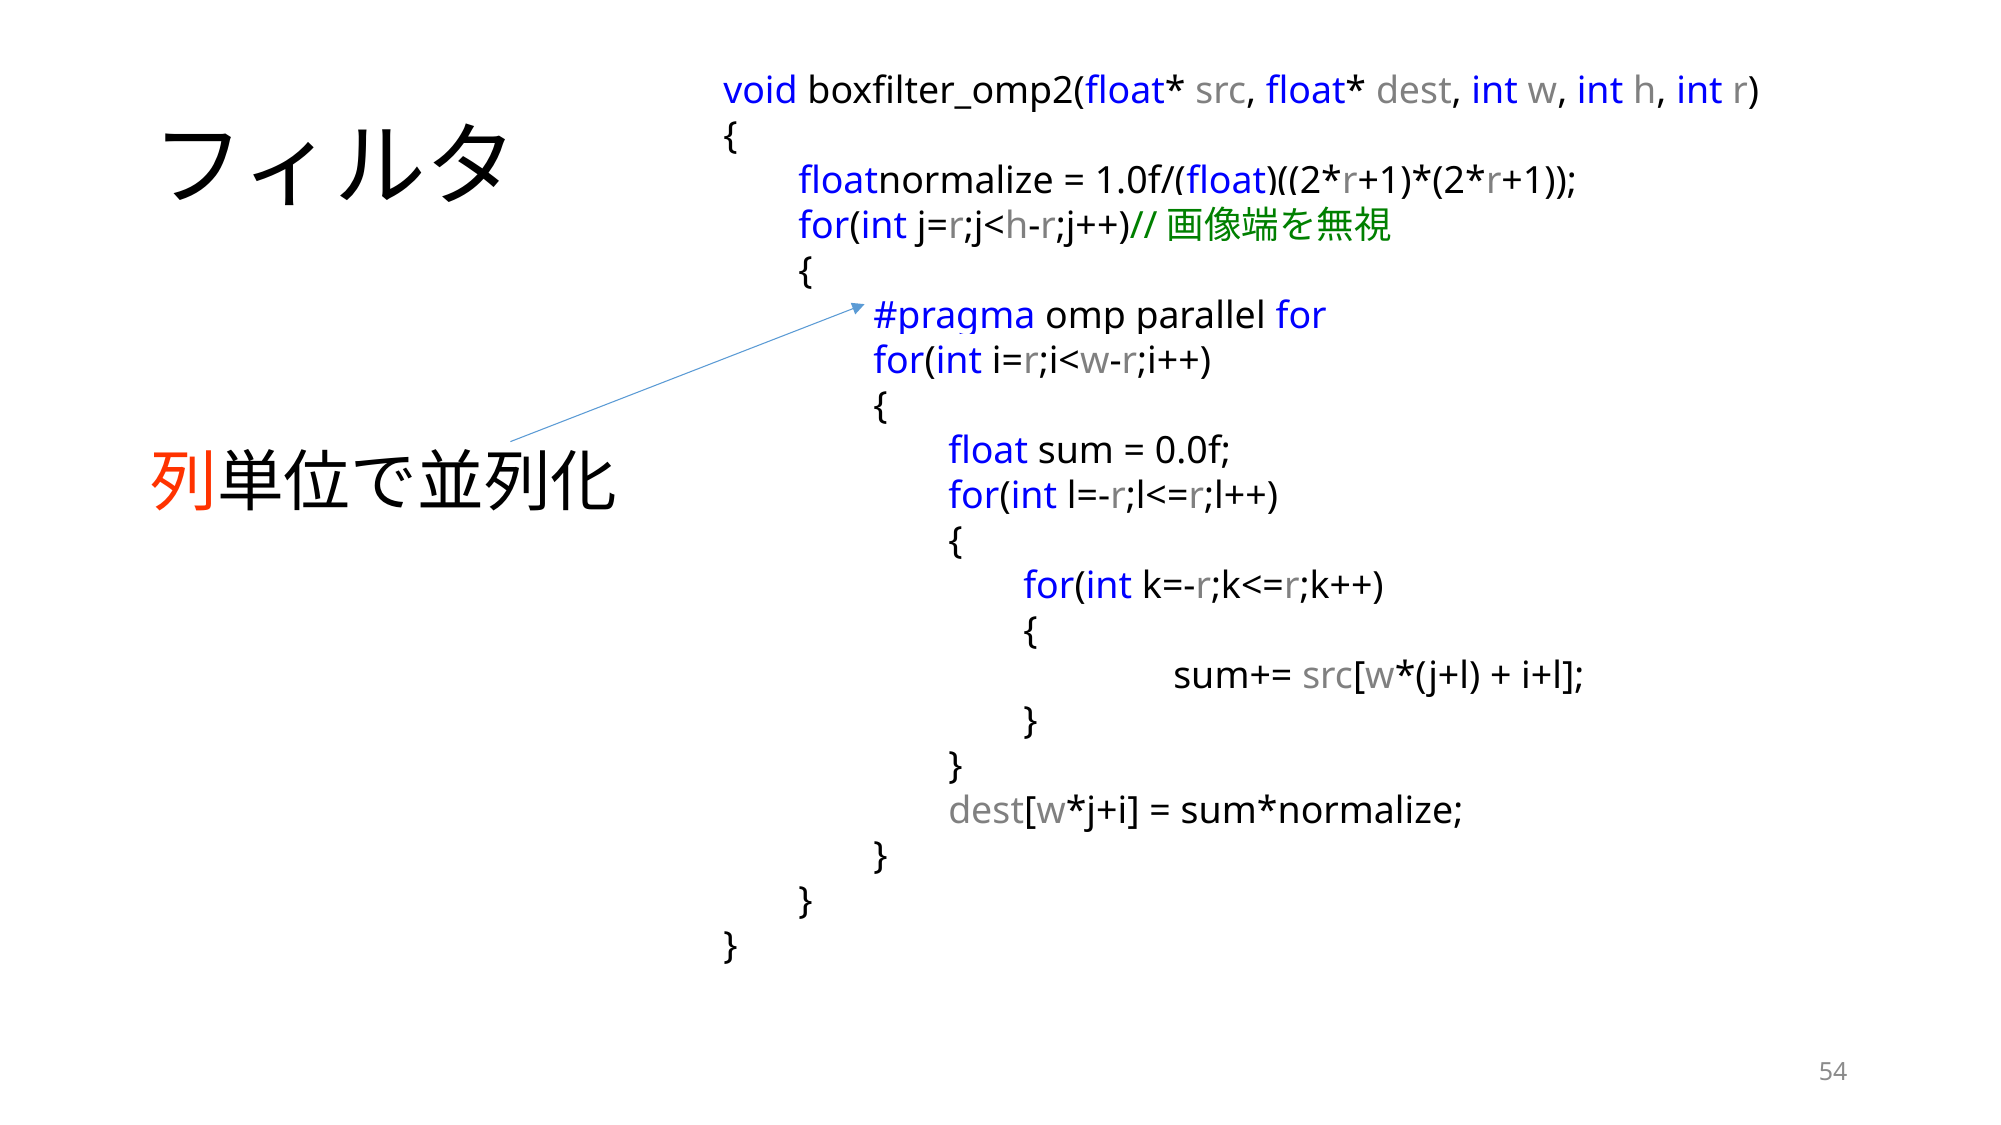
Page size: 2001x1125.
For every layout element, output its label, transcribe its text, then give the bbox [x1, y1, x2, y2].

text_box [510, 304, 865, 442]
slide_number 54 [1412, 1042, 1863, 1103]
text_box 列単位で並列化 [135, 431, 633, 526]
title フィルタ [137, 59, 708, 278]
text_box void boxfilter_omp2(float* src, float* dest, int w, int h, int r) { floatnormalize = 1.0f/(float)((2*r+1)*(2*r+1)); for(int j=r;j<h-r;j++)//画像端を無視 { #pragma omp parallel for for(int i=r;i<w-r;i++) { float sum = 0.0f; for(int l=-r;l<=r;l++) { for(int k=-r;k<=r;k++) { sum+= src[w*(j+l) + i+l]; } } dest[w*j+i] = sum*normalize; } } } [708, 58, 1949, 974]
